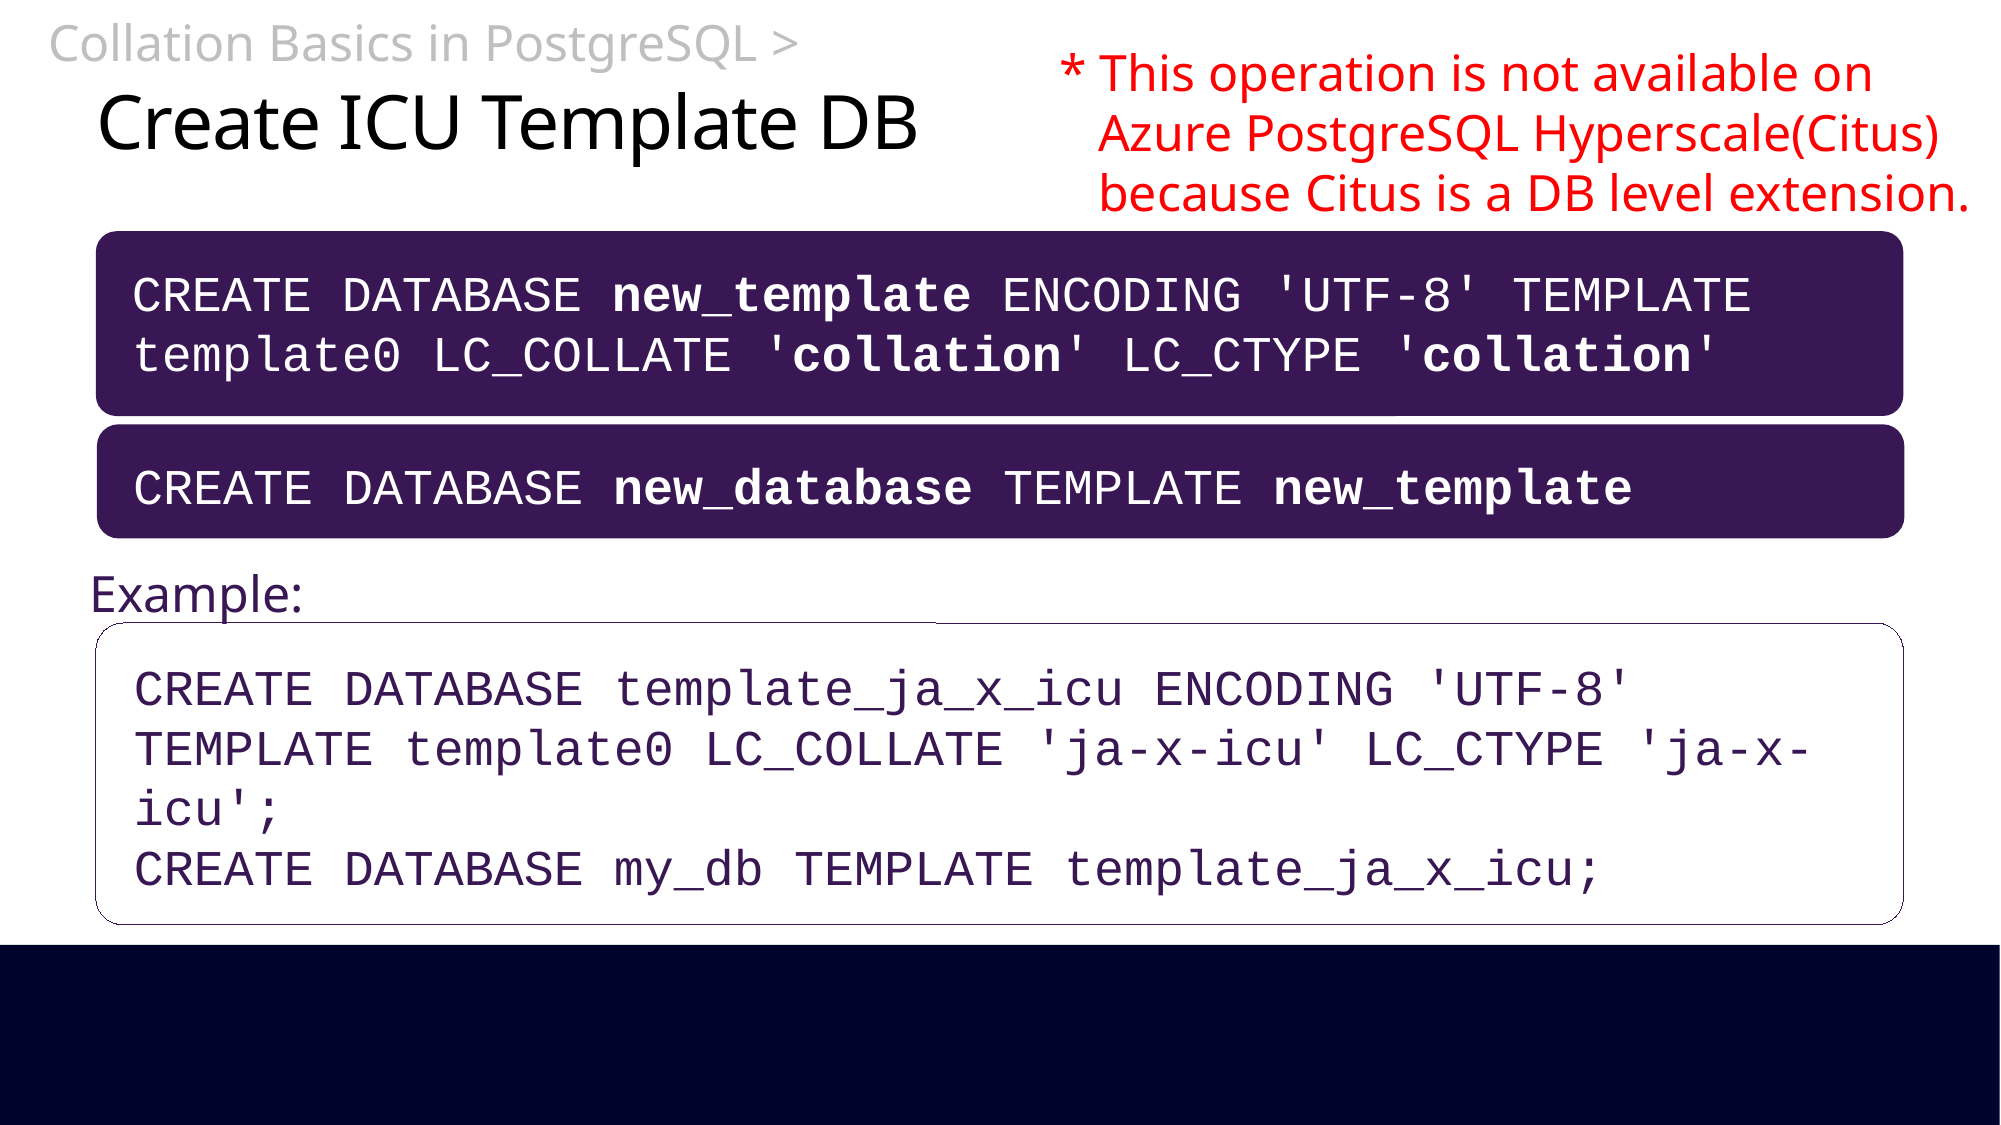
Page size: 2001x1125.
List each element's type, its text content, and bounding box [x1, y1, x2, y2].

text_box CREATE DATABASE new_database TEMPLATE new_template [96, 424, 1905, 539]
list Collation Basics in PostgreSQL > [48, 11, 1952, 72]
text_box CREATE DATABASE template_ja_x_icu ENCODING 'UTF-8' TEMPLATE template0 LC_COLLATE 'ja-x-icu' LC_CTYPE 'ja-x-icu'; CREATE DATABASE my_db TEMPLATE template_ja_x_icu; [95, 622, 1904, 925]
text_box CREATE DATABASE new_template ENCODING 'UTF-8' TEMPLATE template0 LC_COLLATE 'collation' LC_CTYPE 'collation' [95, 231, 1904, 417]
text_box Example: [89, 562, 304, 623]
title Create ICU Template DB [96, 75, 1059, 166]
text_box * This operation is not available on Azure PostgreSQL Hyperscale(Citus) because Citus is a DB level extension. [1059, 41, 1972, 222]
